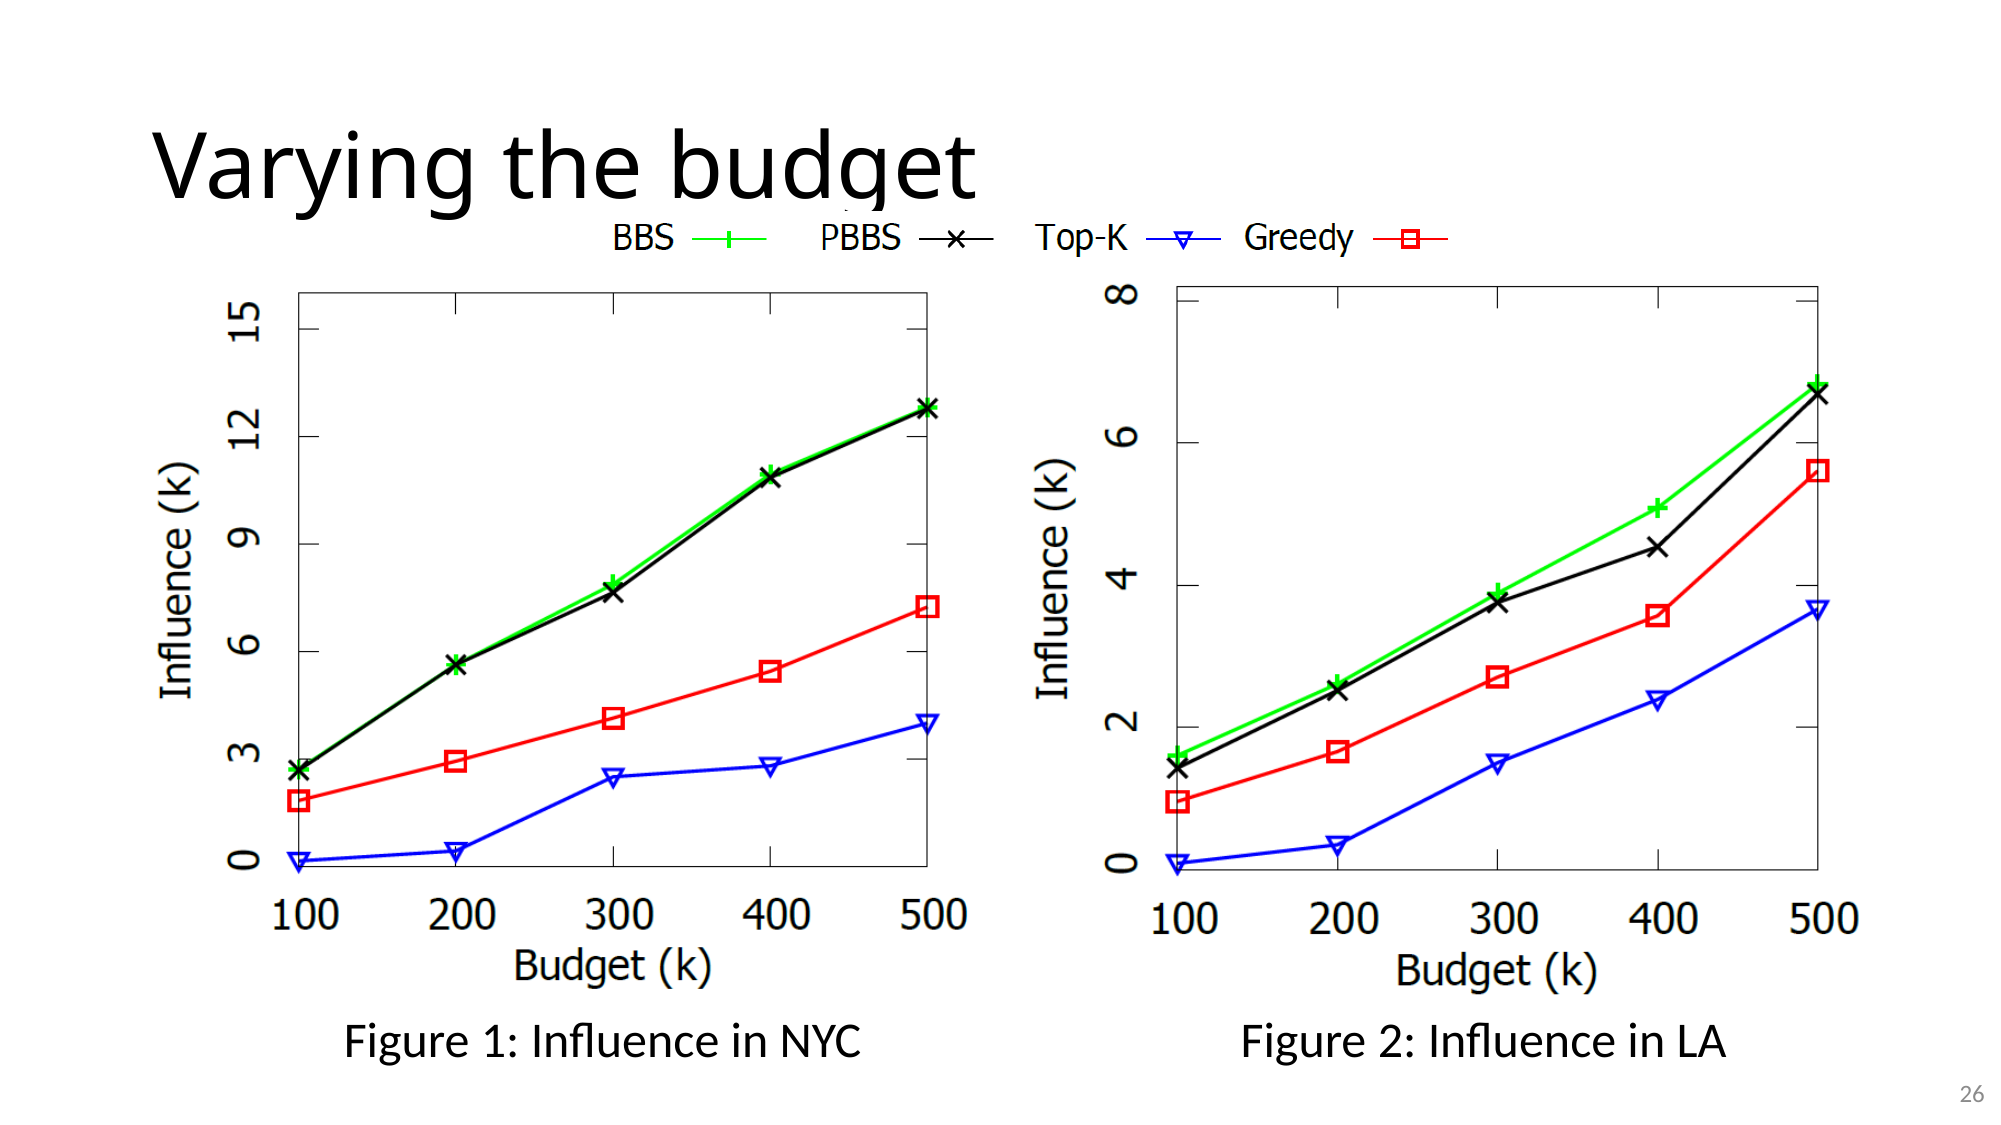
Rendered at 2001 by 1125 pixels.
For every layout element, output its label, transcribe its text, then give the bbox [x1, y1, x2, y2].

text_box Figure 1: Influence in NYC [294, 1001, 911, 1076]
slide_number 26 [1550, 1062, 2000, 1123]
picture [137, 277, 989, 1001]
picture [607, 211, 1872, 1001]
text_box Figure 2: Influence in LA [1186, 1001, 1782, 1076]
